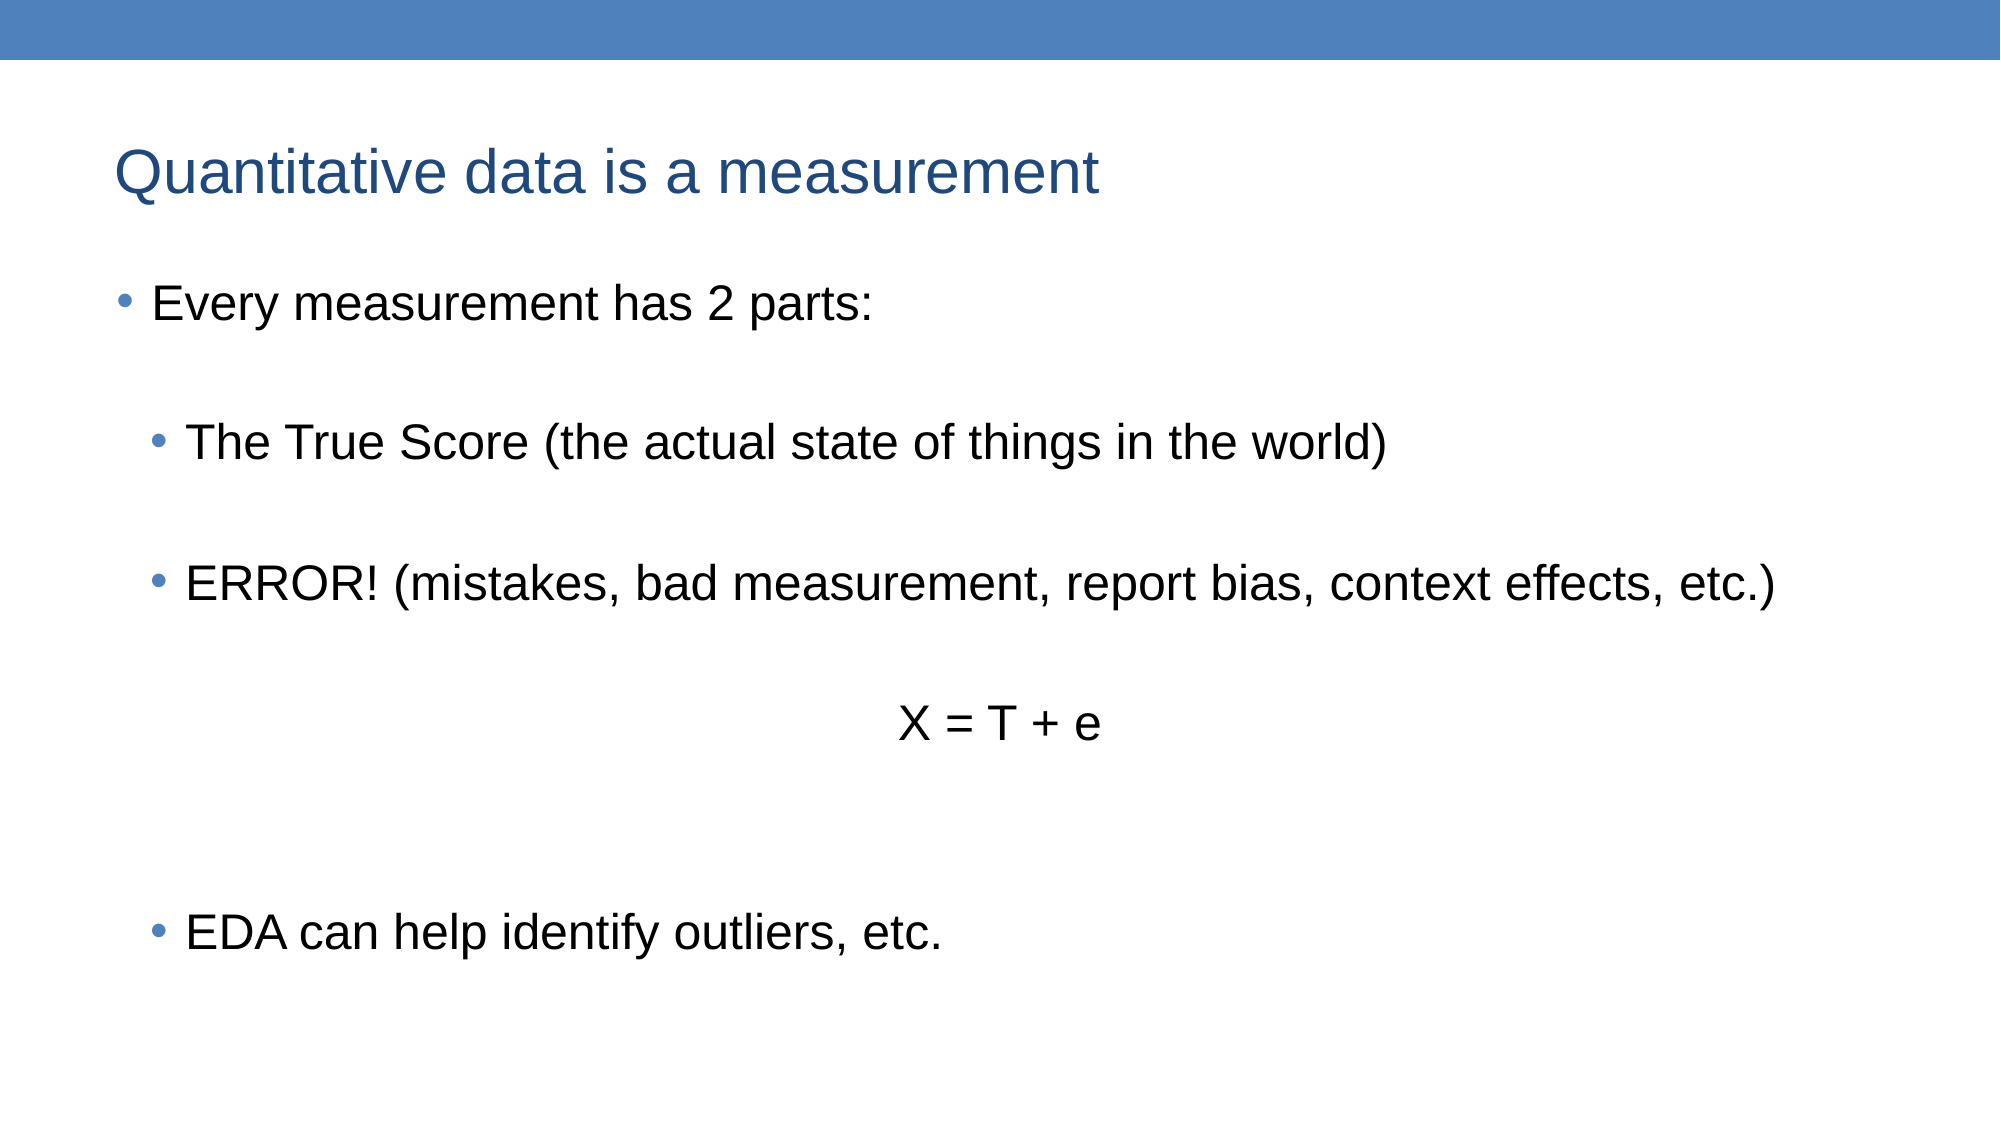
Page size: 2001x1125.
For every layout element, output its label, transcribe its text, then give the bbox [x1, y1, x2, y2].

list Every measurement has 2 parts: The True Score (the actual state of things in the world) ERROR! (mistakes, bad measurement, report bias, context effects, etc.) X = T + e EDA can help identify outliers, etc. [99, 262, 1900, 1063]
title Quantitative data is a measurement [99, 87, 1900, 250]
